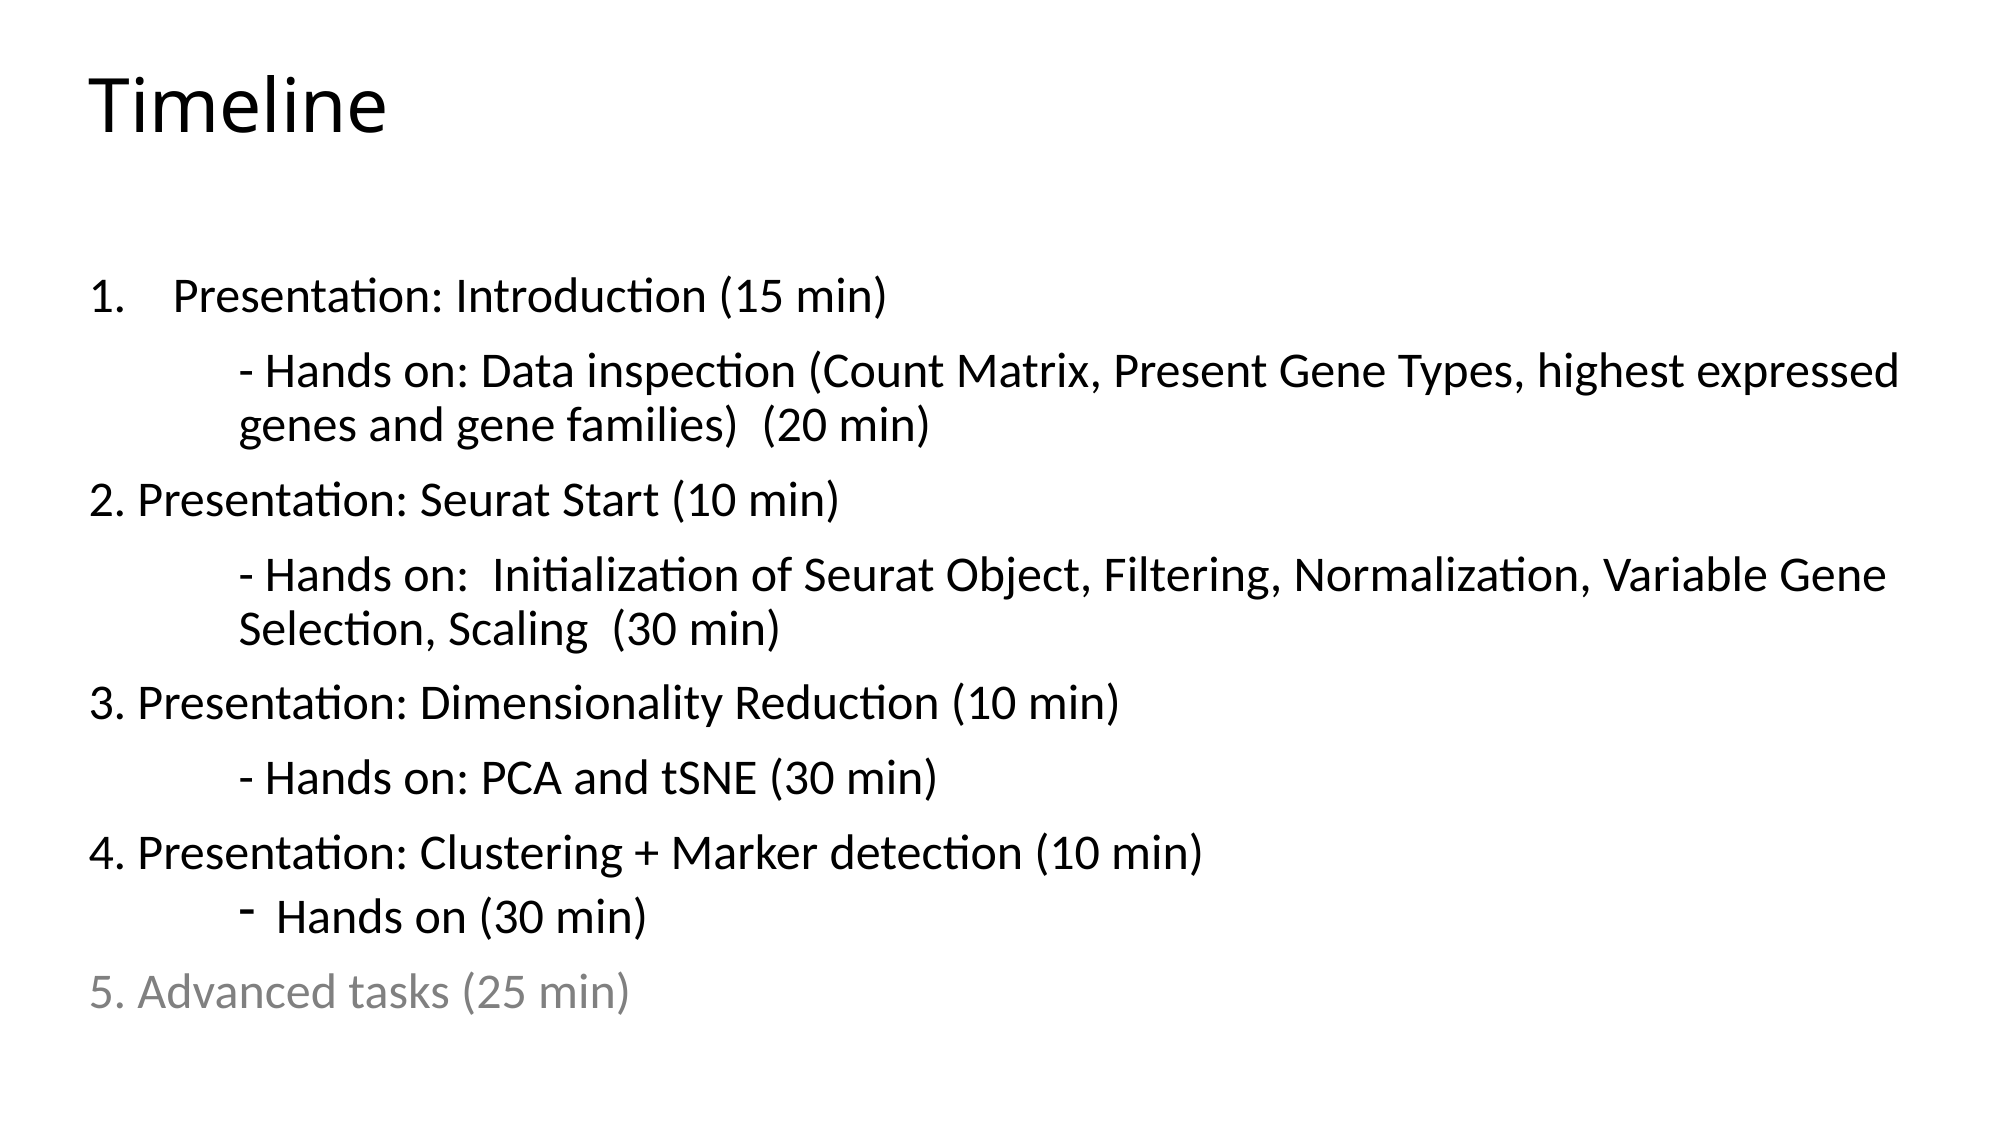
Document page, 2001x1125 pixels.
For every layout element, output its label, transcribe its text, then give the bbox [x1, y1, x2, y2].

list Presentation: Introduction (15 min) - Hands on: Data inspection (Count Matrix, Present Gene Types, highest expressed genes and gene families) (20 min) 2. Presentation: Seurat Start (10 min) - Hands on: Initialization of Seurat Object, Filtering, Normalization, Variable Gene Selection, Scaling (30 min) 3. Presentation: Dimensionality Reduction (10 min) - Hands on: PCA and tSNE (30 min) 4. Presentation: Clustering + Marker detection (10 min) Hands on (30 min) 5. Advanced tasks (25 min) [73, 261, 1936, 976]
title Timeline [73, 0, 1799, 218]
